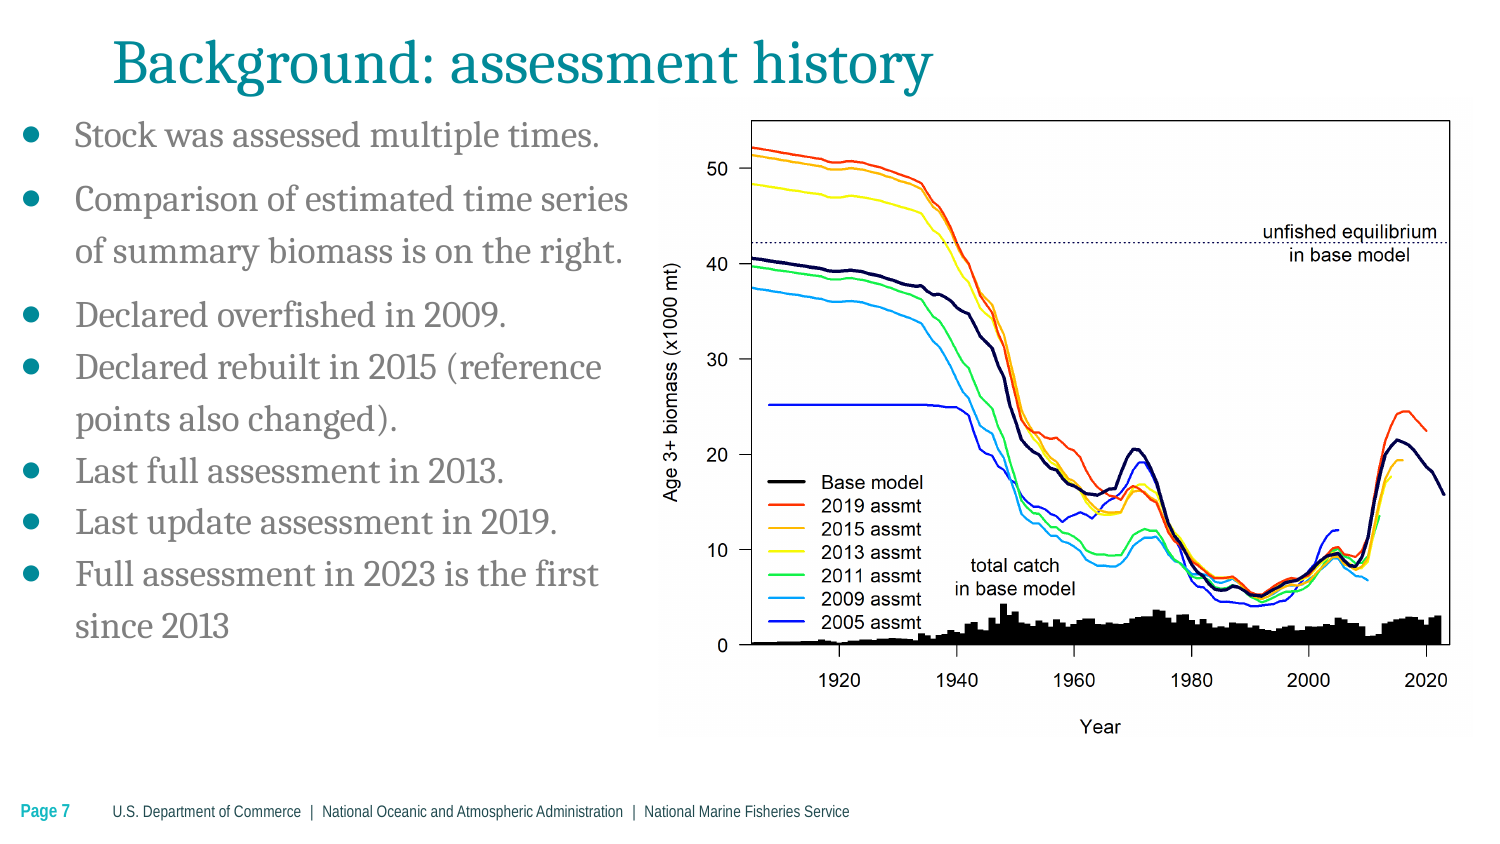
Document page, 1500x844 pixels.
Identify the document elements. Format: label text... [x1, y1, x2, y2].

title Background: assessment history [112, 23, 1455, 98]
list Stock was assessed multiple times. Comparison of estimated time series of summary biomass is on the right. Declared overfished in 2009. Declared rebuilt in 2015 (reference points also changed). Last full assessment in 2013. Last update assessment in 2019. Full assessment in 2023 is the first since 2013 [0, 103, 645, 728]
picture [658, 97, 1473, 737]
